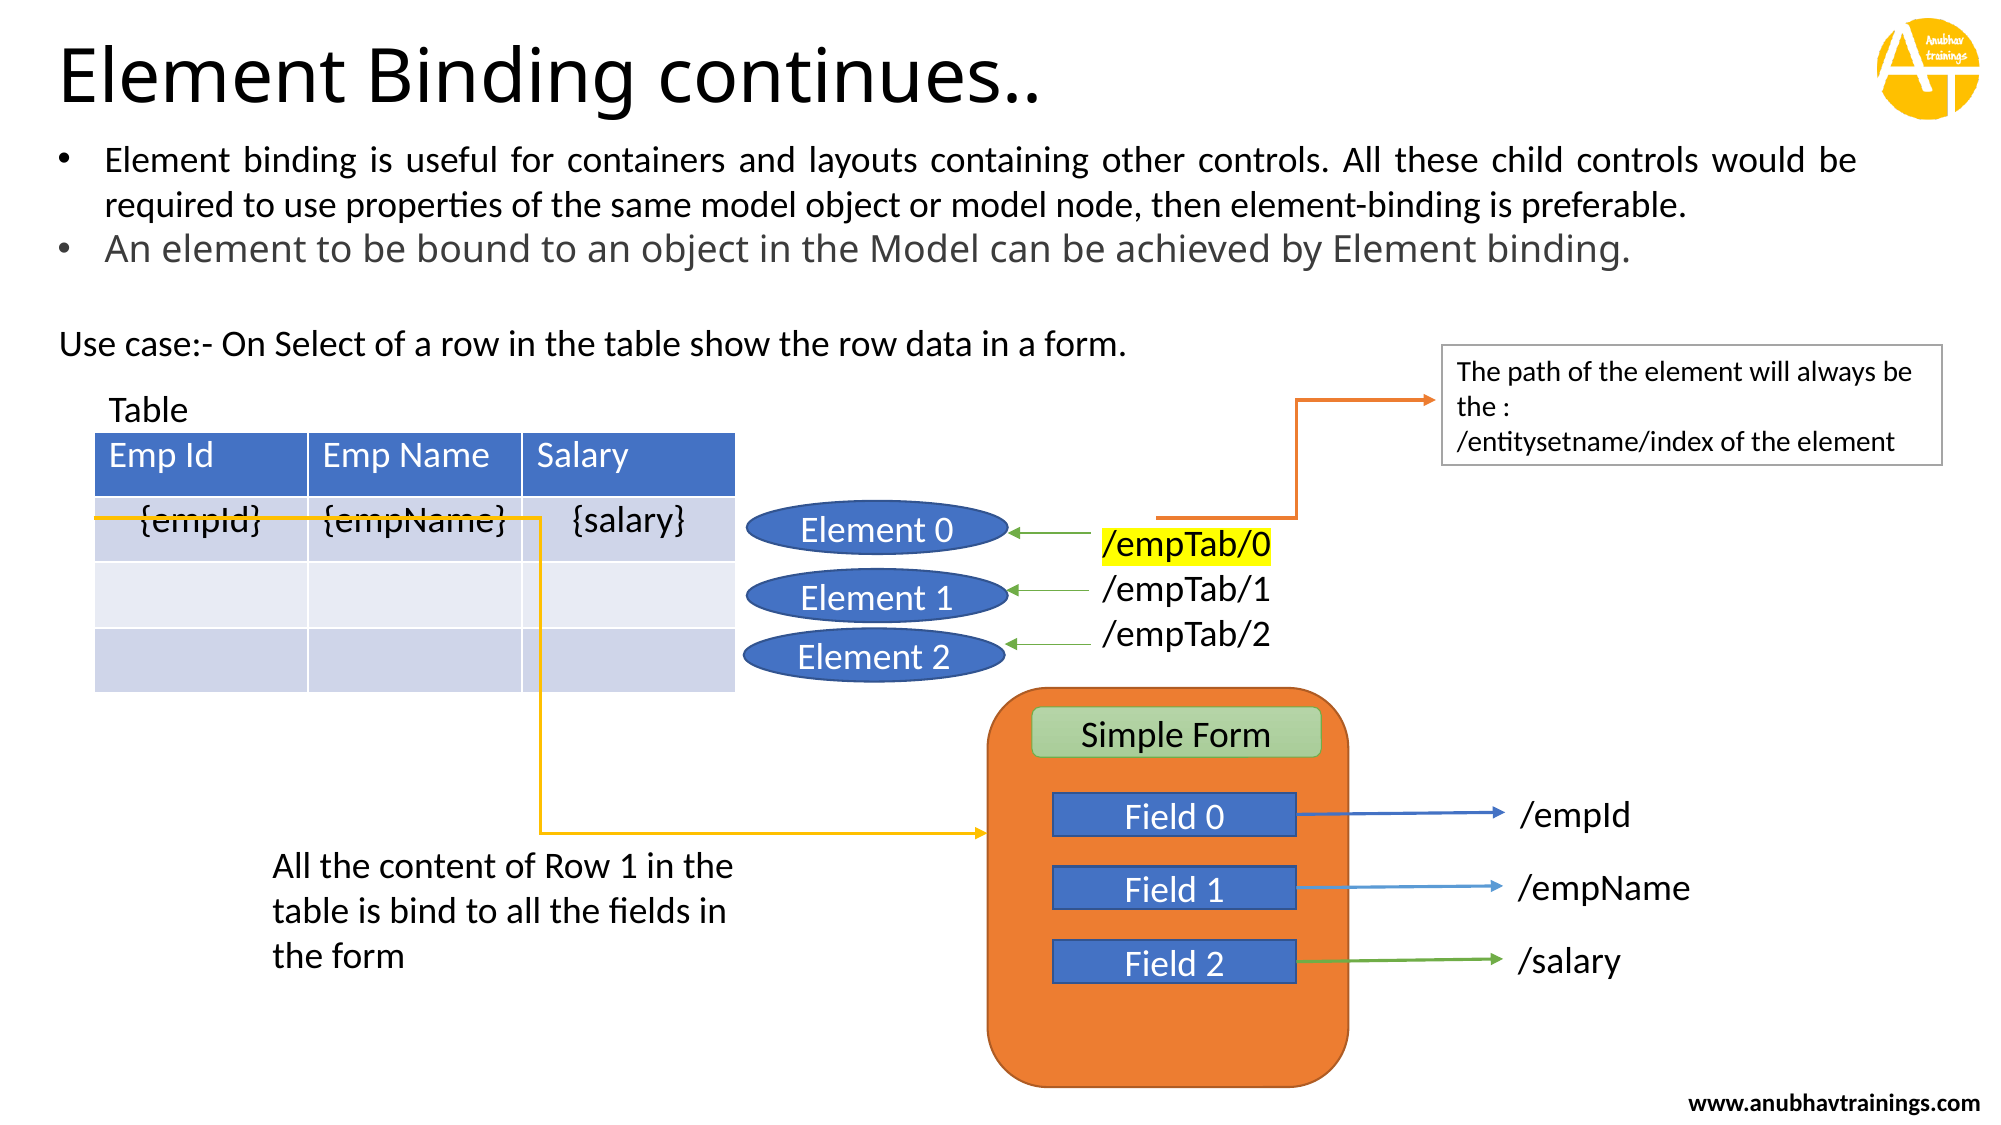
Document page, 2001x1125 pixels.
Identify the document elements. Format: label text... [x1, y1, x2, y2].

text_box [987, 687, 1349, 1088]
table_cell {salary} [523, 498, 735, 517]
text_box All the content of Row 1 in the table is bind to all the fields in the form [257, 834, 799, 983]
text_box Use case:- On Select of a row in the table show the row data in a form. [44, 311, 1300, 372]
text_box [1156, 399, 1436, 519]
table_cell {empId} [95, 498, 307, 516]
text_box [93, 517, 988, 834]
text_box Element binding is useful for containers and layouts containing other controls. All these child controls would be required to use properties of the same model object or model node, then element-binding is preferable. An element to be bound to an object in the Model can be achieved by Element binding. [42, 127, 1874, 323]
text_box Element 2 [988, 640, 1006, 670]
table_cell {empName} [309, 498, 521, 516]
text_box /empName [1503, 856, 1710, 916]
text_box The path of the element will always be the : /entitysetname/index of the element [1441, 344, 1943, 466]
text_box Element 1 [988, 580, 1009, 611]
footer www.anubhavtrainings.com [1669, 1089, 2000, 1114]
text_box Element Binding continues.. [42, 30, 1319, 127]
text_box Table [93, 377, 328, 437]
table_header Salary [523, 433, 735, 496]
text_box /salary [1503, 928, 1725, 989]
table_header Emp Id [95, 437, 307, 496]
text_box Element 0 [754, 499, 1009, 543]
text_box /empTab/0 /empTab/1 /empTab/2 [1087, 511, 1349, 661]
text_box /empId [1505, 782, 1725, 843]
picture [1866, 11, 1985, 128]
table_header Emp Name [309, 433, 521, 496]
